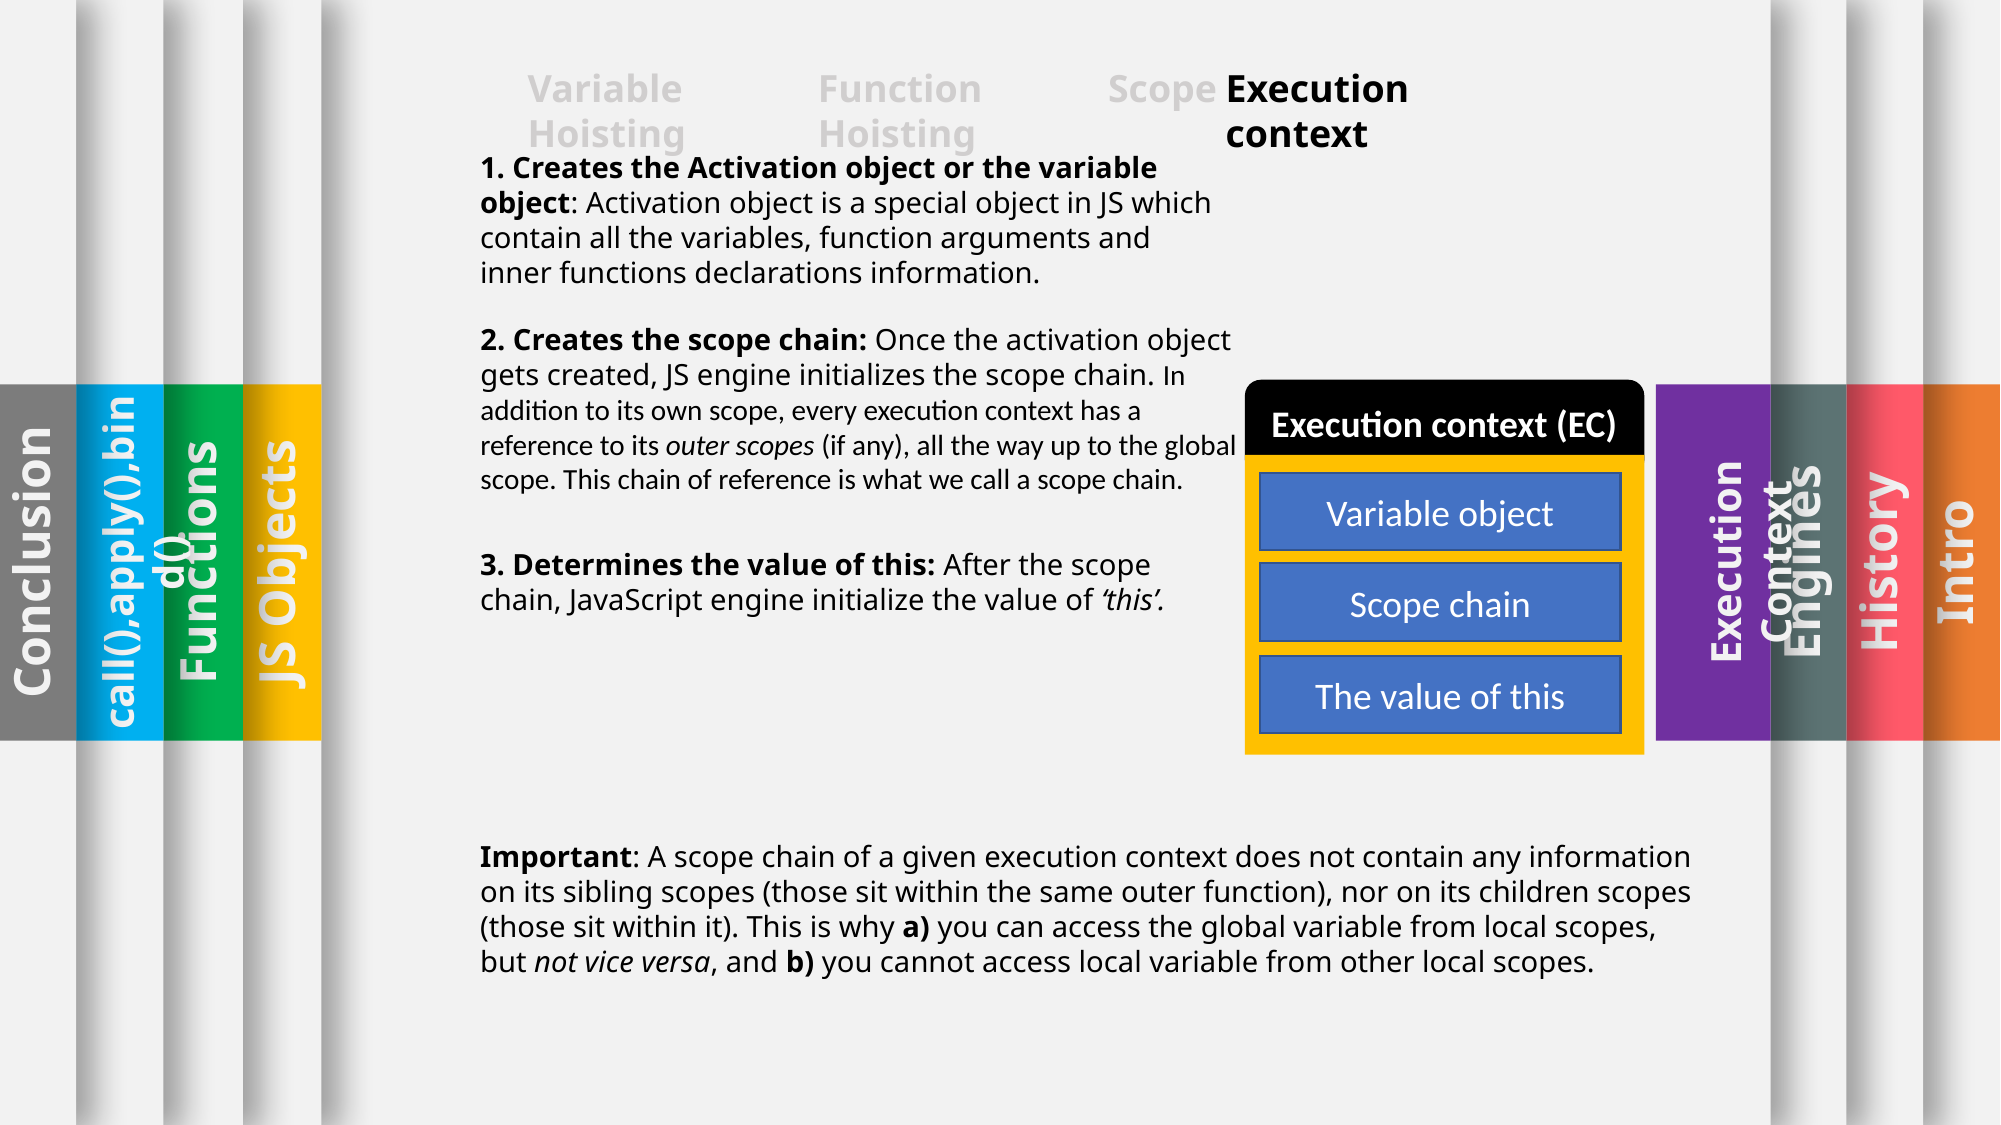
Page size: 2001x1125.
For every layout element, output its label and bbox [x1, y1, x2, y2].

text_box [1847, 0, 1924, 1125]
text_box [77, 0, 164, 1125]
text_box [1244, 379, 1645, 755]
text_box [0, 0, 77, 1125]
text_box [164, 0, 243, 1125]
text_box [1771, 0, 1847, 1125]
text_box [1924, 0, 2000, 1125]
text_box [243, 0, 322, 1125]
text_box [322, 0, 1771, 1125]
